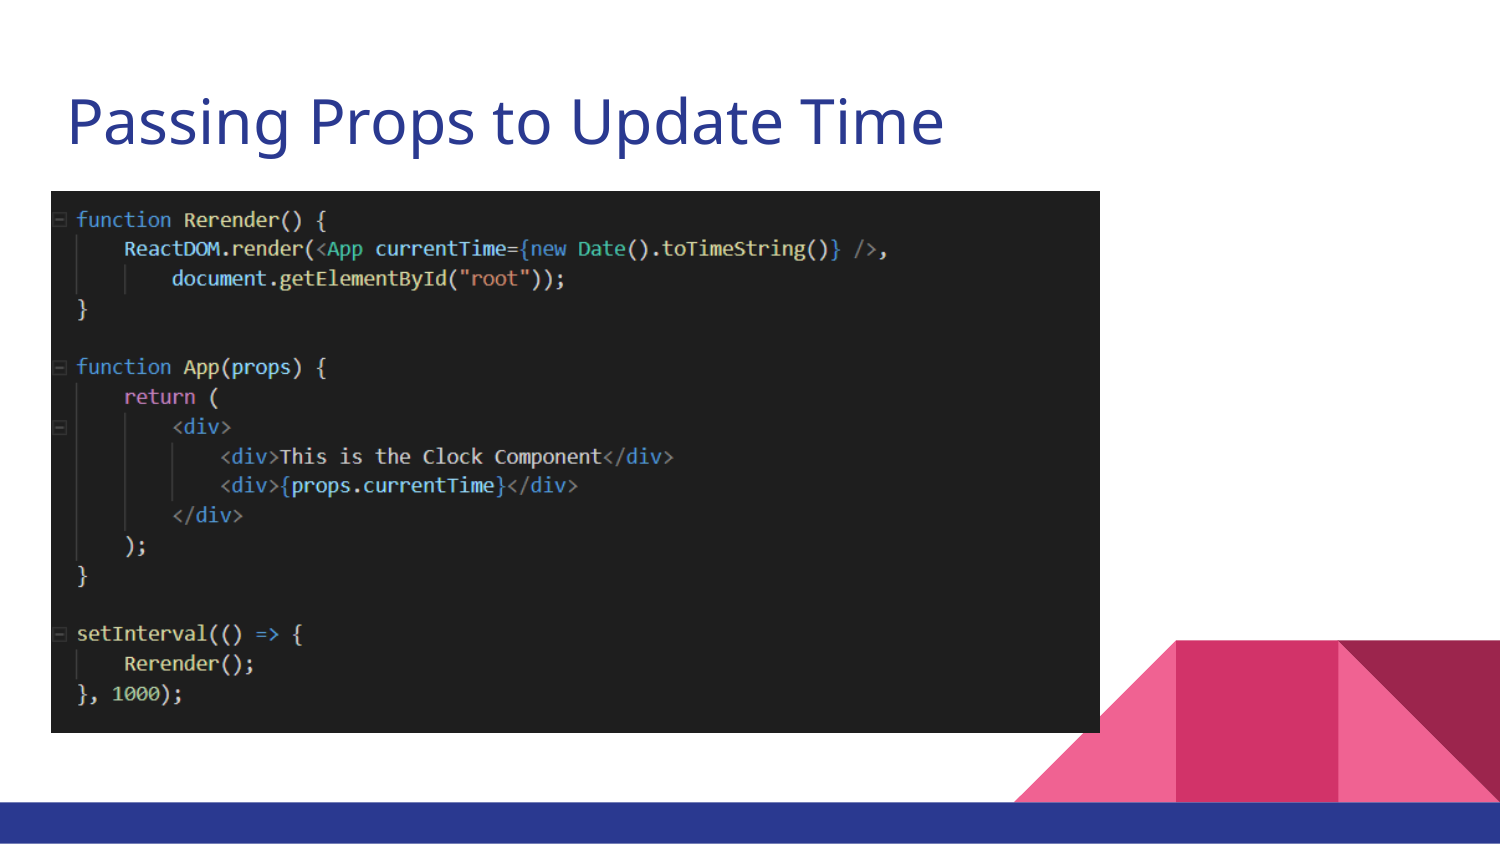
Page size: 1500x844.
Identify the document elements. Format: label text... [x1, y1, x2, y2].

picture [50, 191, 1100, 733]
title Passing Props to Update Time [51, 67, 1449, 167]
